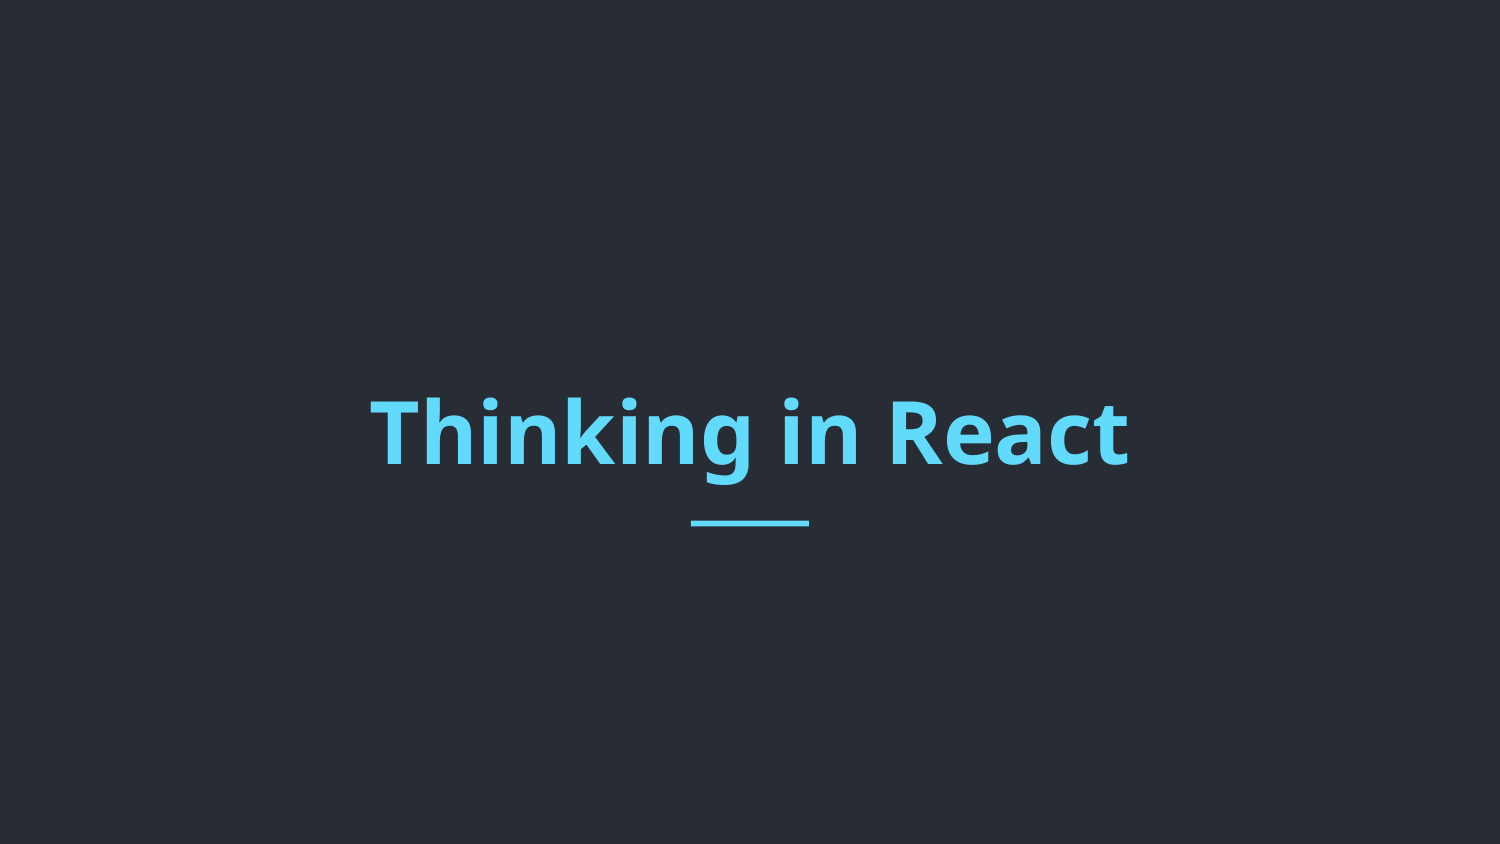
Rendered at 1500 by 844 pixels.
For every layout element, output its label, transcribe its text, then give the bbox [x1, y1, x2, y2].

title Thinking in React [245, 260, 1255, 584]
text_box [690, 520, 809, 527]
